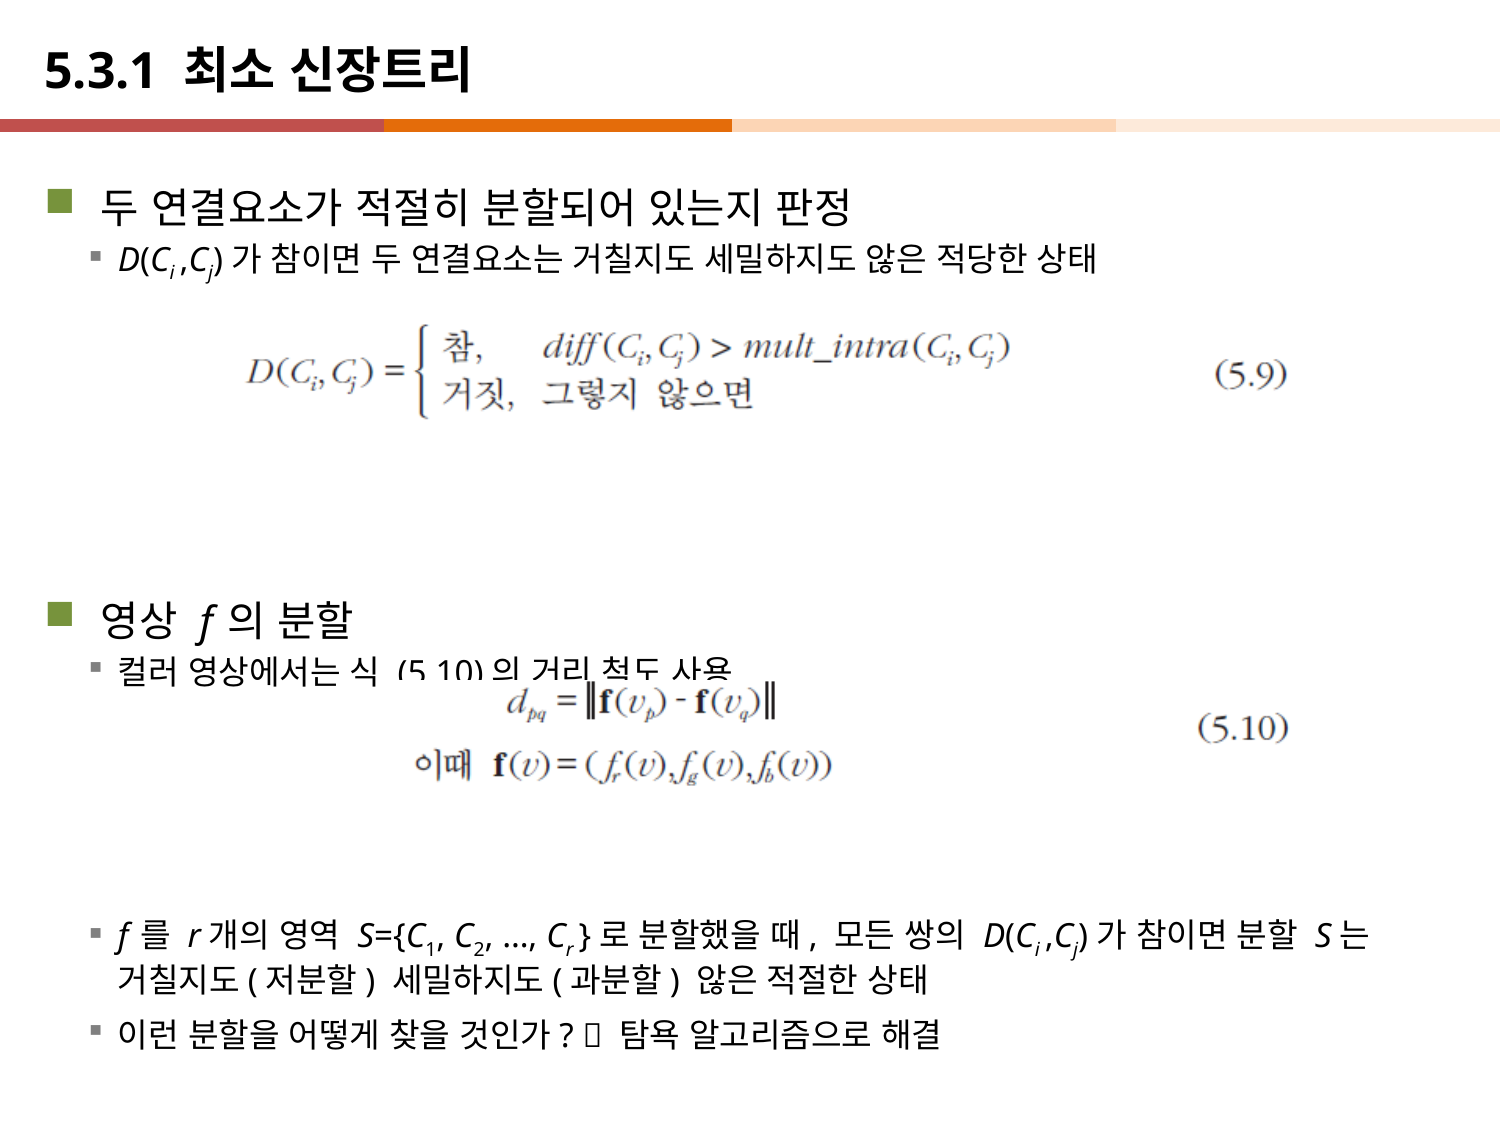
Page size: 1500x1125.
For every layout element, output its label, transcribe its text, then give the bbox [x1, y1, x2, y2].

title 5.3.1 최소 신장트리 [29, 23, 1270, 114]
list 두 연결요소가 적절히 분할되어 있는지 판정 D(Ci ,Cj)가 참이면 두 연결요소는 거칠지도 세밀하지도 않은 적당한 상태 영상 f 의 분할 컬러 영상에서는 식 (5.10)의 거리 척도 사용 f 를 r개의 영역 S={C1, C2, …, Cr }로 분할했을 때, 모든 쌍의 D(Ci ,Cj)가 참이면 분할 S는 거칠지도(저분할) 세밀하지도(과분할) 않은 적절한 상태 이런 분할을 어떻게 찾을 것인가?  탐욕 알고리즘으로 해결 [29, 148, 1471, 1083]
picture [398, 680, 1299, 797]
picture [241, 316, 1299, 432]
